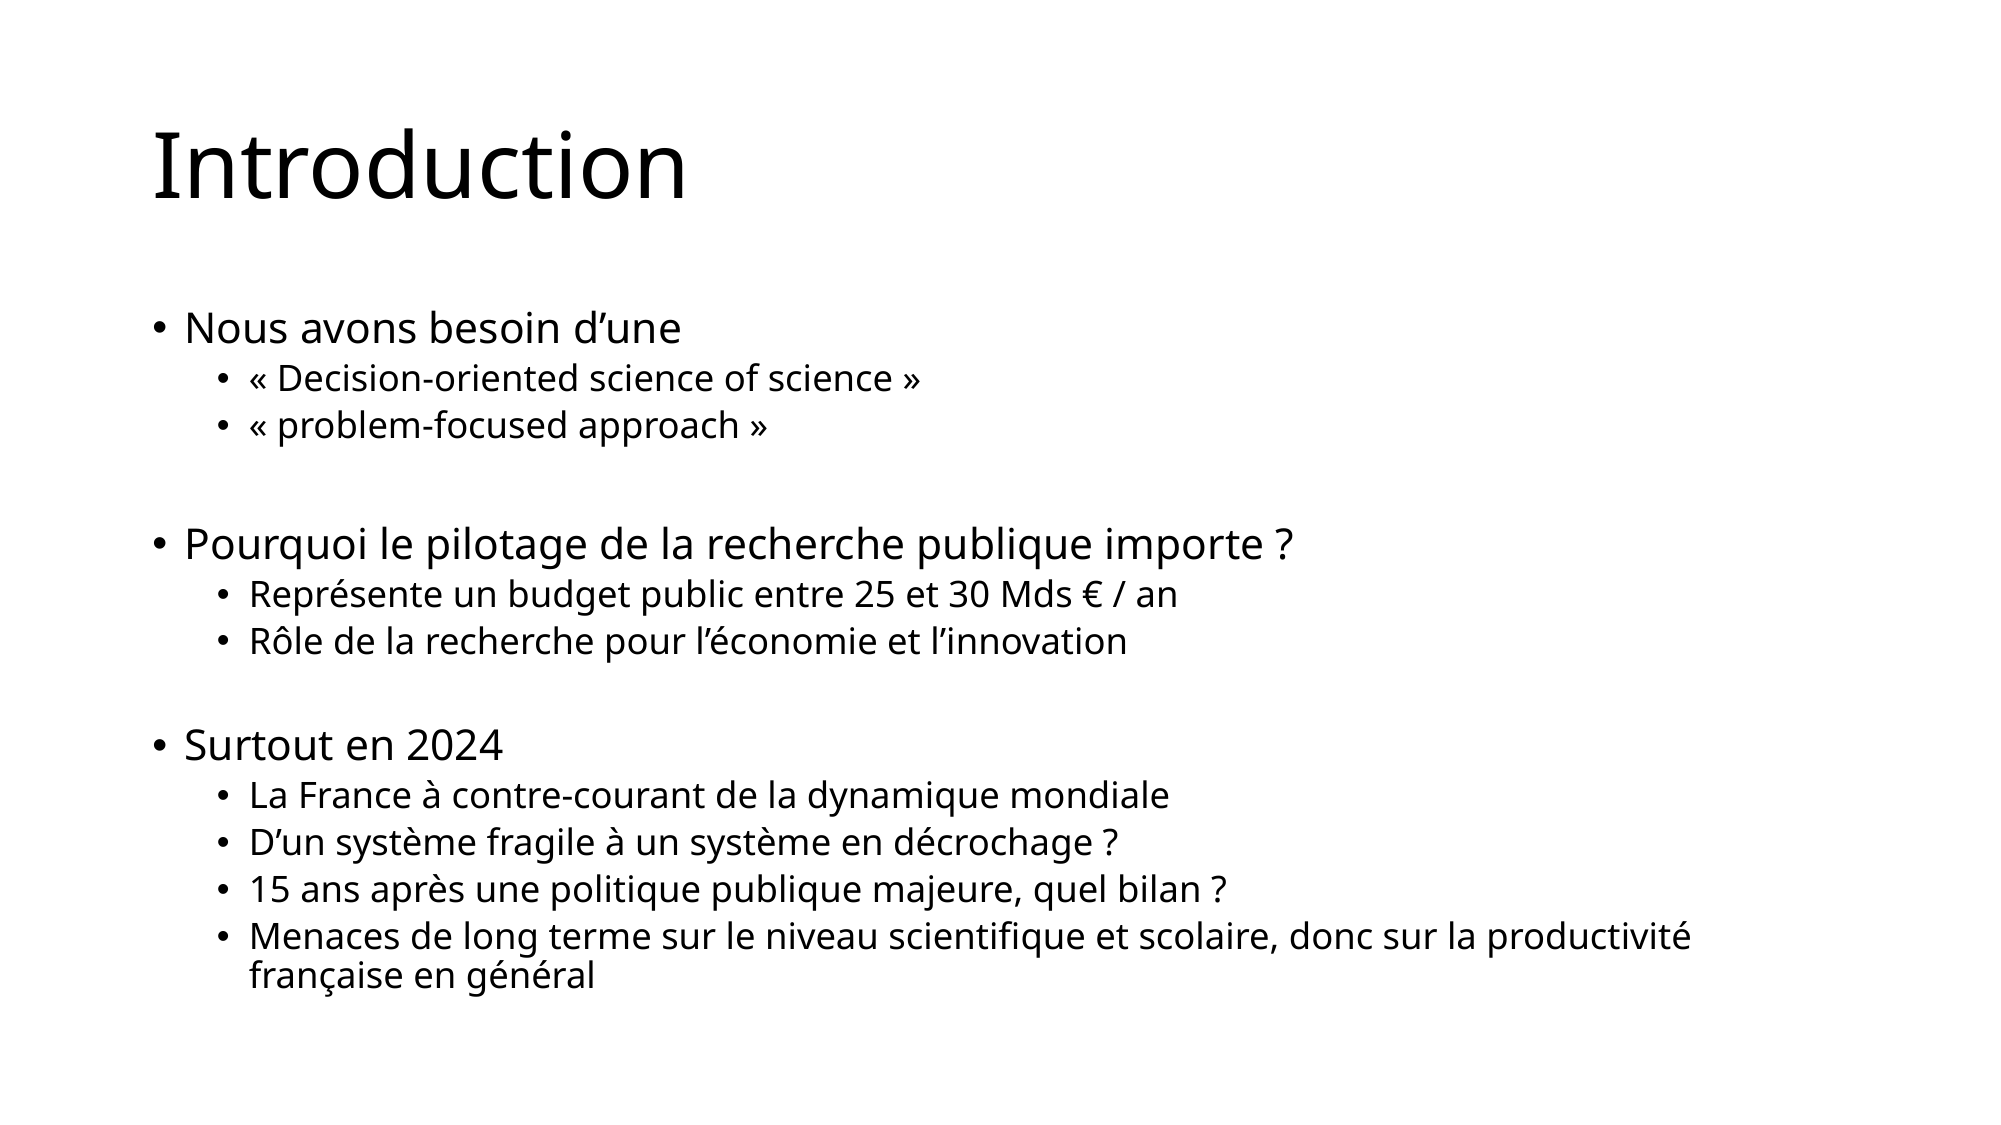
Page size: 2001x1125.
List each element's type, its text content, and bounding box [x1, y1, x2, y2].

list Nous avons besoin d’une « Decision-oriented science of science » « problem-focused approach » Pourquoi le pilotage de la recherche publique importe ? Représente un budget public entre 25 et 30 Mds € / an Rôle de la recherche pour l’économie et l’innovation Surtout en 2024 La France à contre-courant de la dynamique mondiale D’un système fragile à un système en décrochage ? 15 ans après une politique publique majeure, quel bilan ? Menaces de long terme sur le niveau scientifique et scolaire, donc sur la productivité française en général [137, 299, 1863, 1014]
title Introduction [137, 59, 1863, 278]
